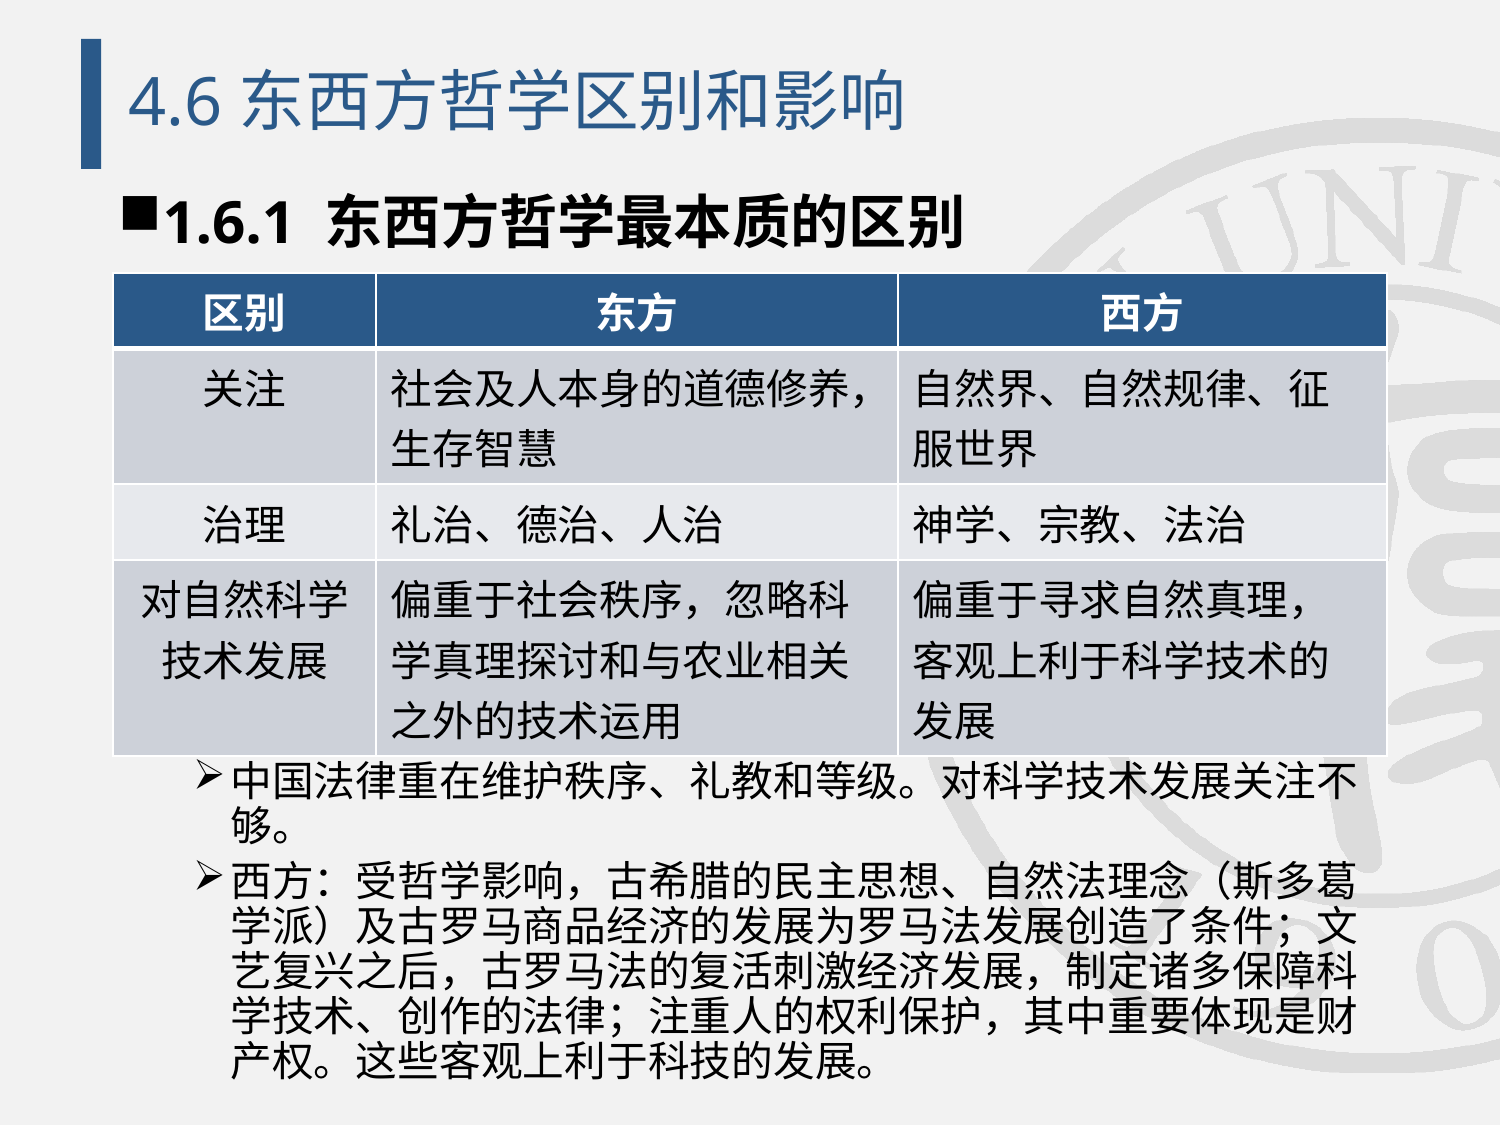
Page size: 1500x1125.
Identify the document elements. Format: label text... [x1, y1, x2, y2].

table_cell 治理 [114, 485, 375, 559]
table_cell 对自然科学技术发展 [114, 561, 375, 755]
table_cell 社会及人本身的道德修养，生存智慧 [377, 351, 897, 483]
table_cell 偏重于寻求自然真理，客观上利于科学技术的发展 [899, 561, 1386, 755]
table_header 东方 [377, 274, 897, 346]
table_cell 关注 [114, 351, 375, 483]
title 4.6东西方哲学区别和影响 [113, 49, 1387, 159]
table_cell 神学、宗教、法治 [899, 485, 1386, 559]
table_cell 偏重于社会秩序，忽略科学真理探讨和与农业相关之外的技术运用 [377, 561, 897, 755]
list 1.6.1 东西方哲学最本质的区别 对当时法律制度产生一定的影响 中国法律重在维护秩序、礼教和等级。对科学技术发展关注不够。 西方：受哲学影响，古希腊的民主思想、自然法理念（斯多葛学派）及古罗马商品经济的发展为罗马法发展创造了条件；文艺复兴之后，古罗马法的复活刺激经济发展，制定诸多保障科学技术、创作的法律；注重人的权利保护，其中重要体现是财产权。这些客观上利于科技的发展。 [103, 185, 1397, 1014]
table_cell 自然界、自然规律、征服世界 [899, 351, 1386, 483]
table_cell 礼治、德治、人治 [377, 485, 897, 559]
table_header 区别 [114, 274, 375, 346]
table_header 西方 [899, 274, 1386, 346]
